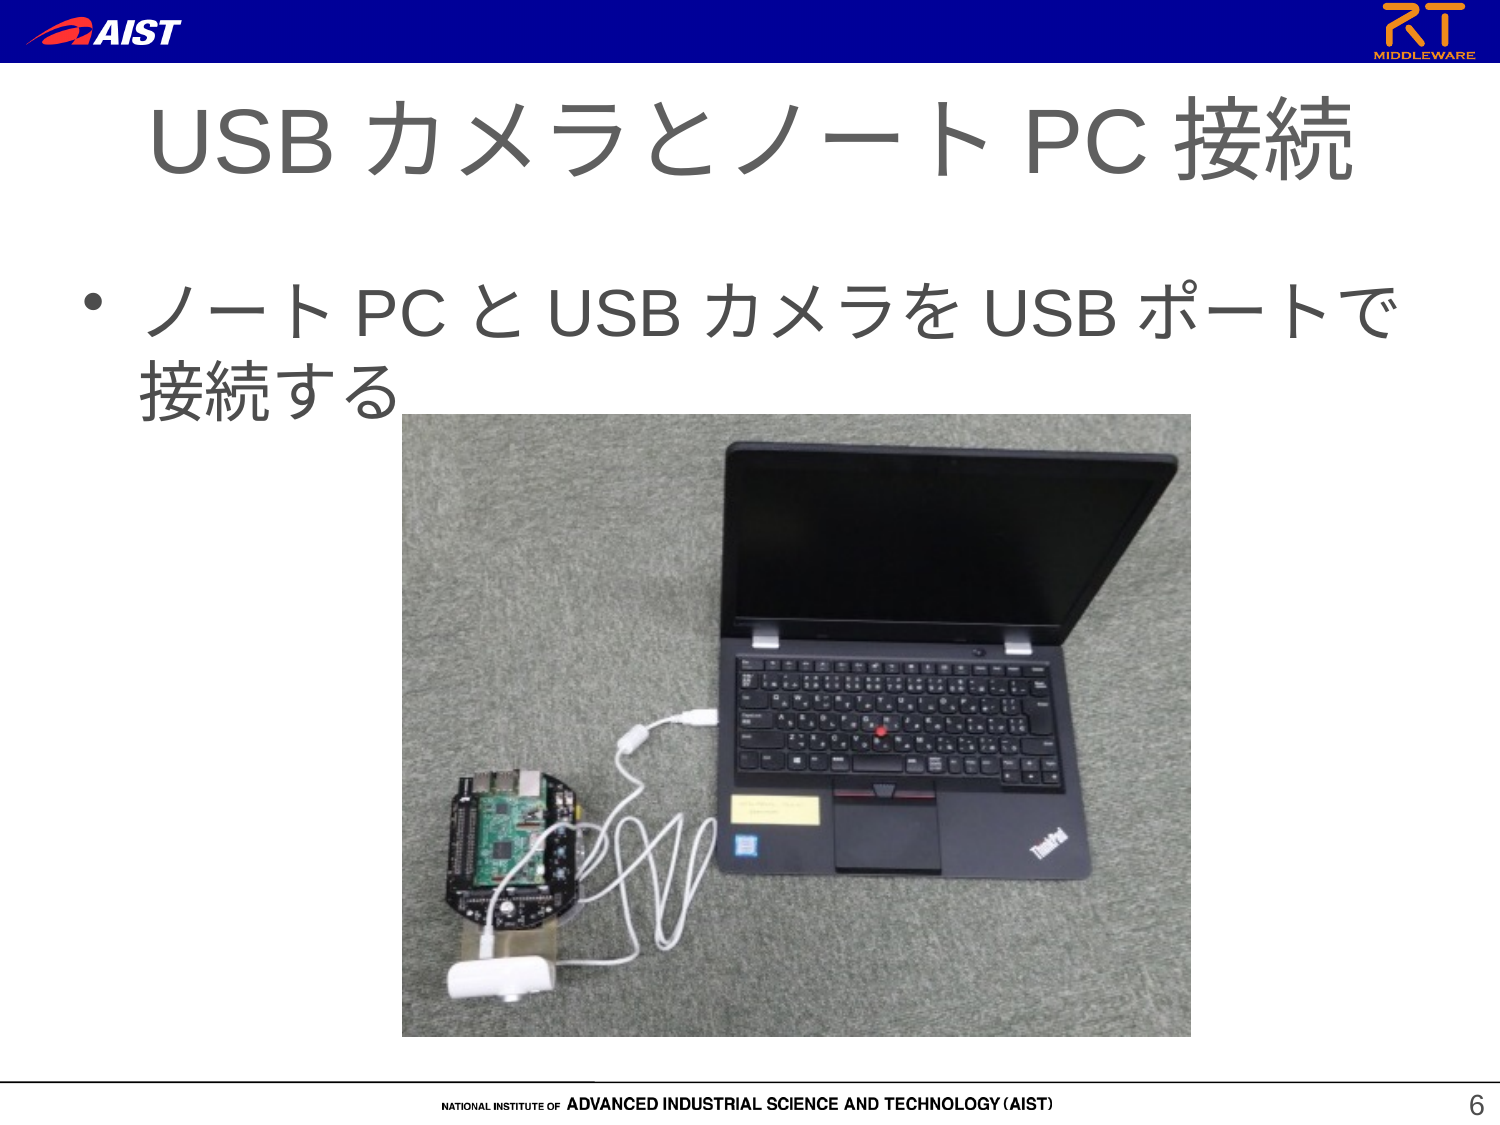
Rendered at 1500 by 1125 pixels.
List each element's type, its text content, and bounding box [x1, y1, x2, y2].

slide_number 6 [1149, 1078, 1500, 1125]
picture [402, 414, 1191, 1037]
picture [442, 1097, 1052, 1110]
list ノートPCとUSBカメラをUSBポートで接続する [67, 262, 1467, 474]
picture [0, 0, 1500, 63]
text_box USBカメラとノートPC接続 [29, 66, 1474, 208]
